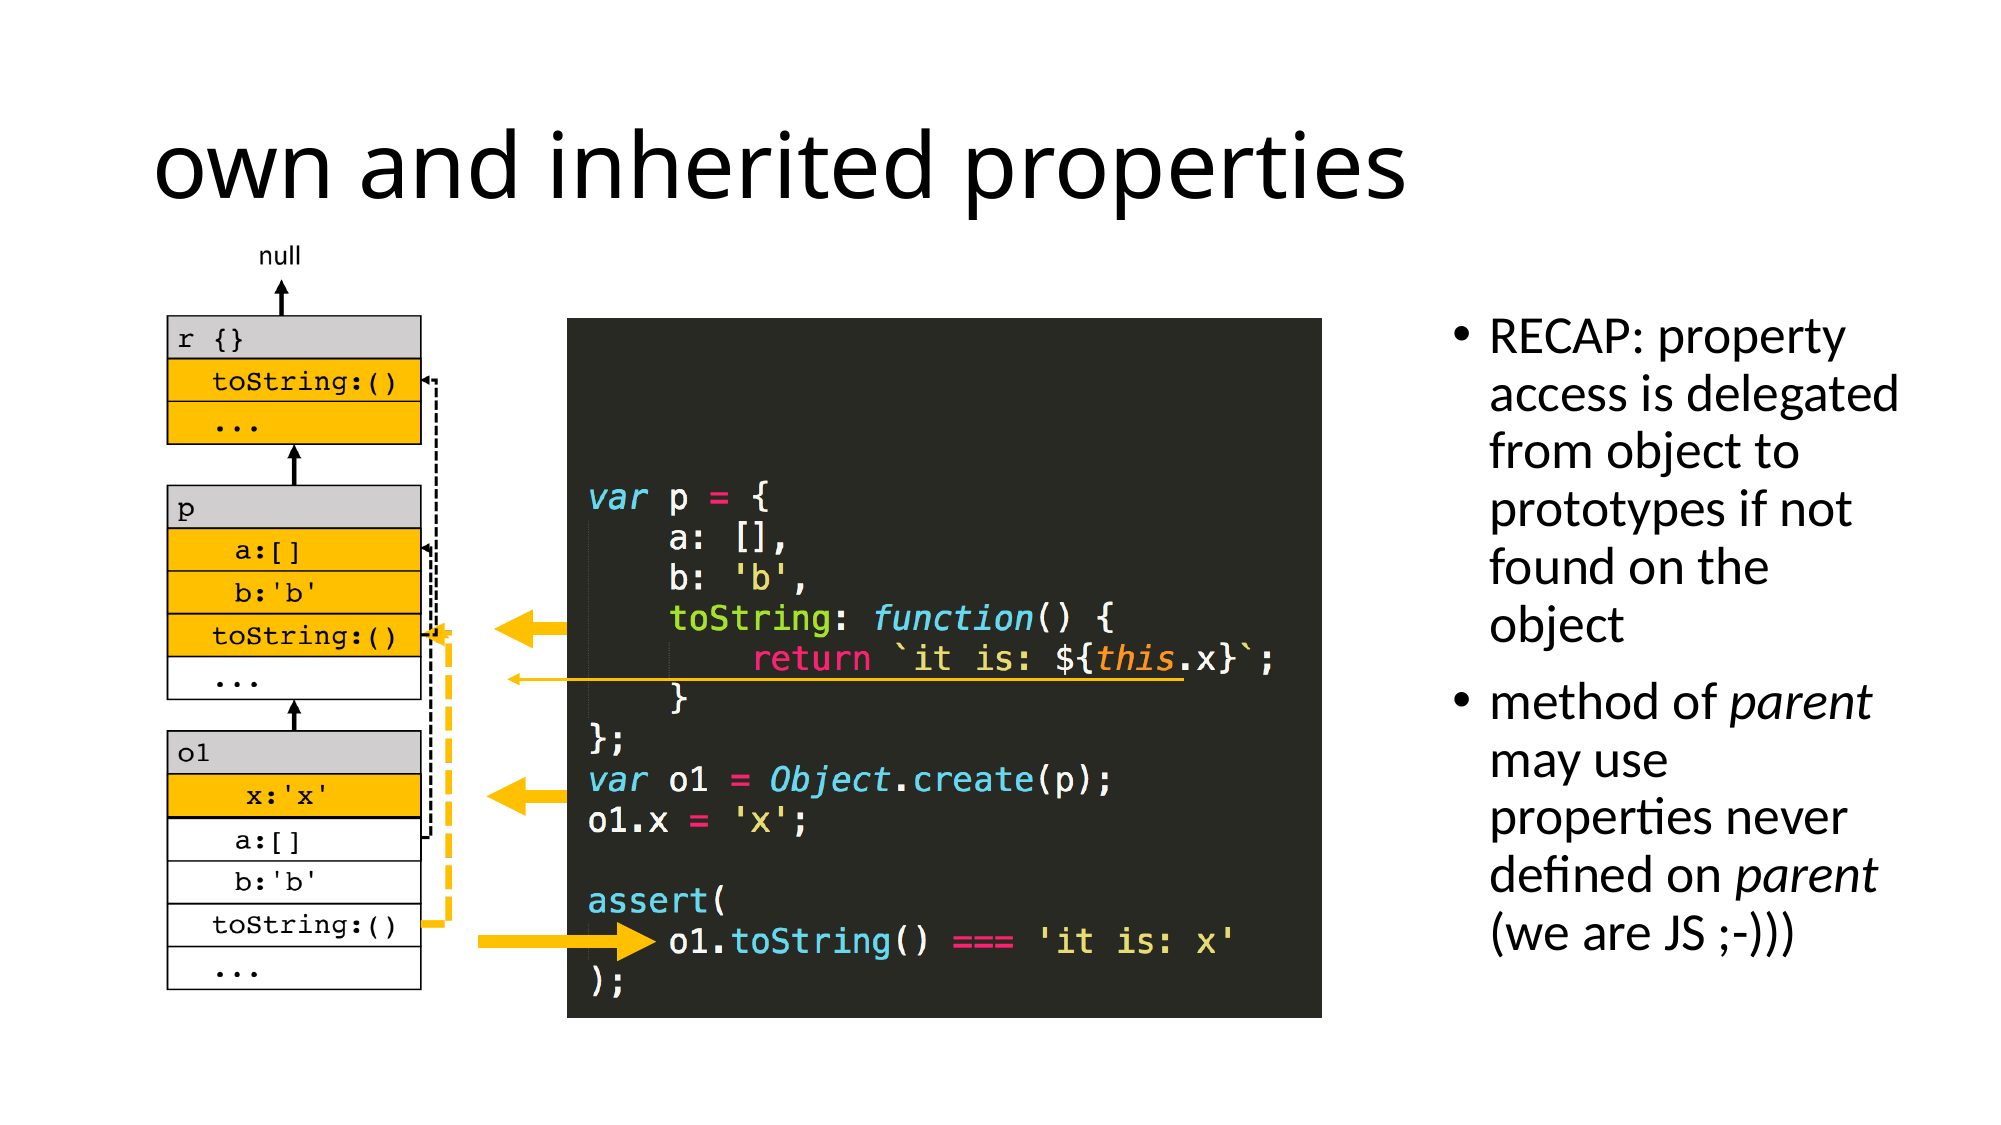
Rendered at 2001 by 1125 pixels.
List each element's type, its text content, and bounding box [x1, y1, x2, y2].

title own and inherited properties [137, 59, 1863, 278]
picture [144, 226, 452, 1000]
picture [567, 318, 1322, 1019]
list RECAP: property access is delegated from object to prototypes if not found on the object method of parent may use properties never defined on parent (we are JS ;-))) [1437, 299, 1919, 1026]
